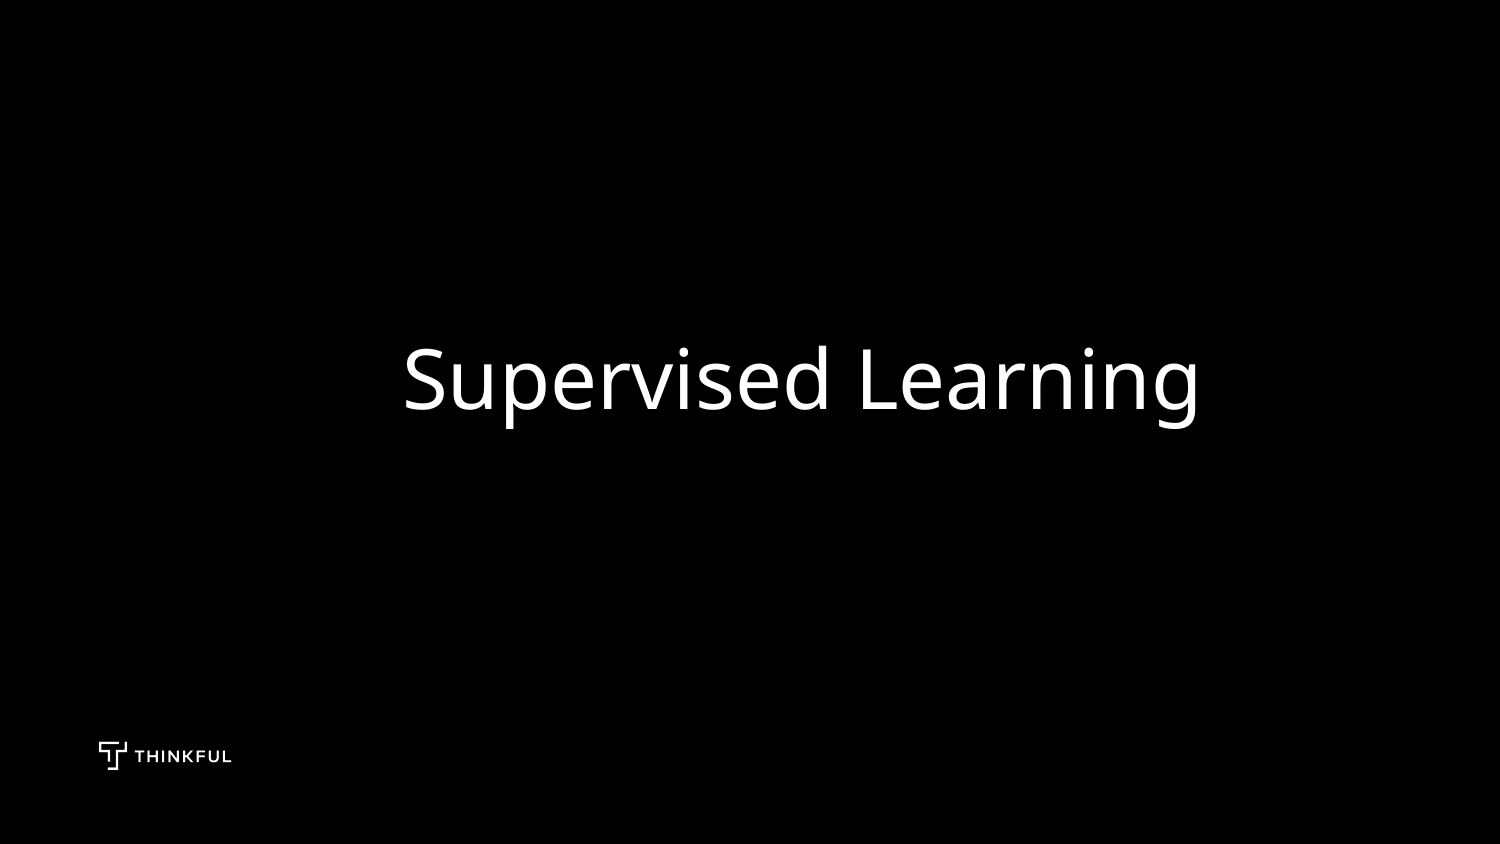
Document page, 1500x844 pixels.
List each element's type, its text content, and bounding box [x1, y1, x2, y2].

picture [72, 717, 258, 795]
subtitle Supervised Learning [387, 311, 1253, 619]
